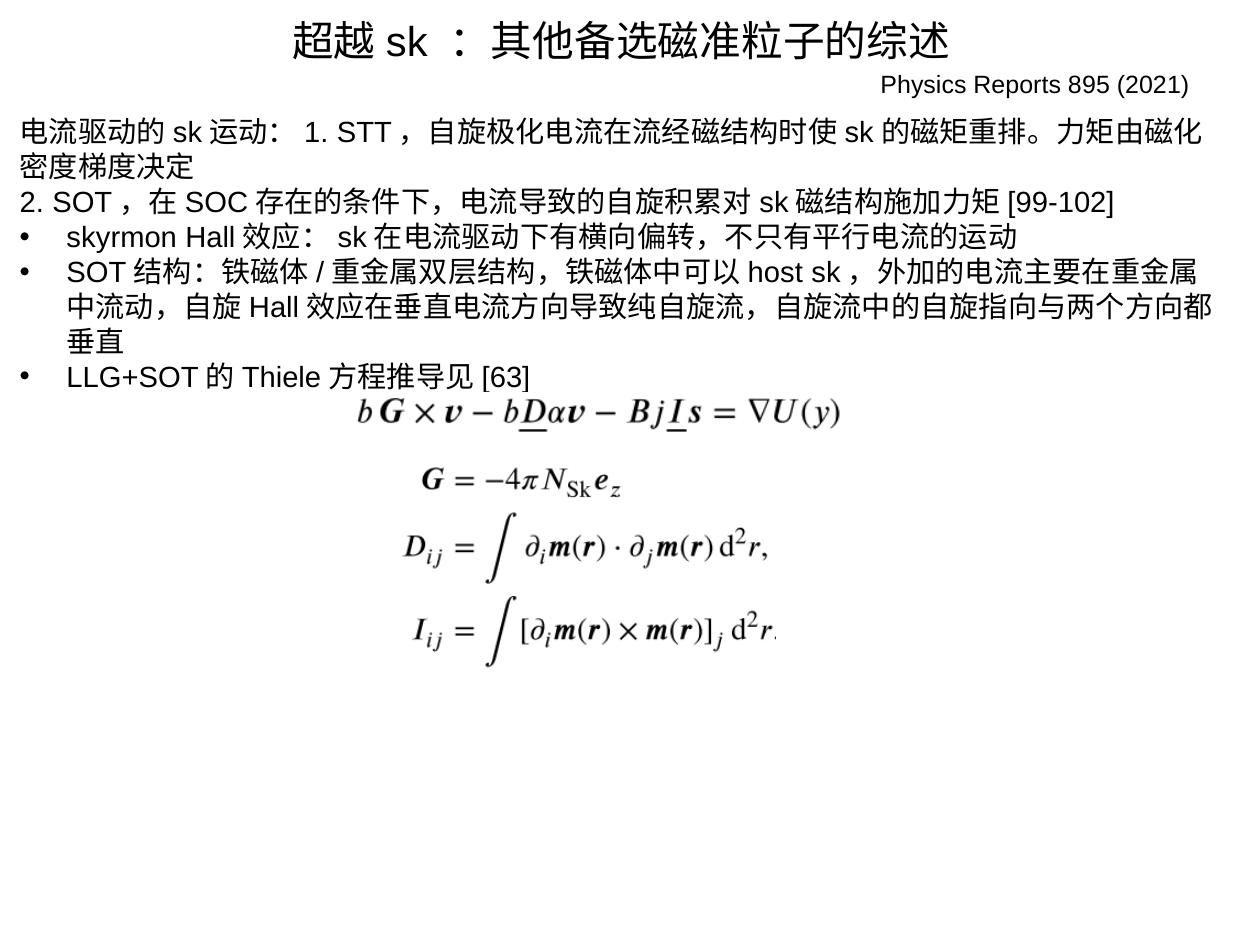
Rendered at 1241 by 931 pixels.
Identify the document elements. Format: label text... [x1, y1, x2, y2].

text_box 电流驱动的sk运动：1. STT，自旋极化电流在流经磁结构时使sk的磁矩重排。力矩由磁化密度梯度决定 2. SOT，在SOC存在的条件下，电流导致的自旋积累对sk磁结构施加力矩[99-102] skyrmon Hall效应：sk在电流驱动下有横向偏转，不只有平行电流的运动 SOT结构：铁磁体/重金属双层结构，铁磁体中可以host sk，外加的电流主要在重金属中流动，自旋Hall效应在垂直电流方向导致纯自旋流，自旋流中的自旋指向与两个方向都垂直 LLG+SOT的Thiele方程推导见[63] [4, 106, 1237, 401]
text_box 超越sk ：其他备选磁准粒子的综述 [277, 7, 965, 73]
text_box Physics Reports 895 (2021) [865, 61, 1216, 106]
picture [401, 462, 777, 673]
picture [351, 392, 842, 439]
